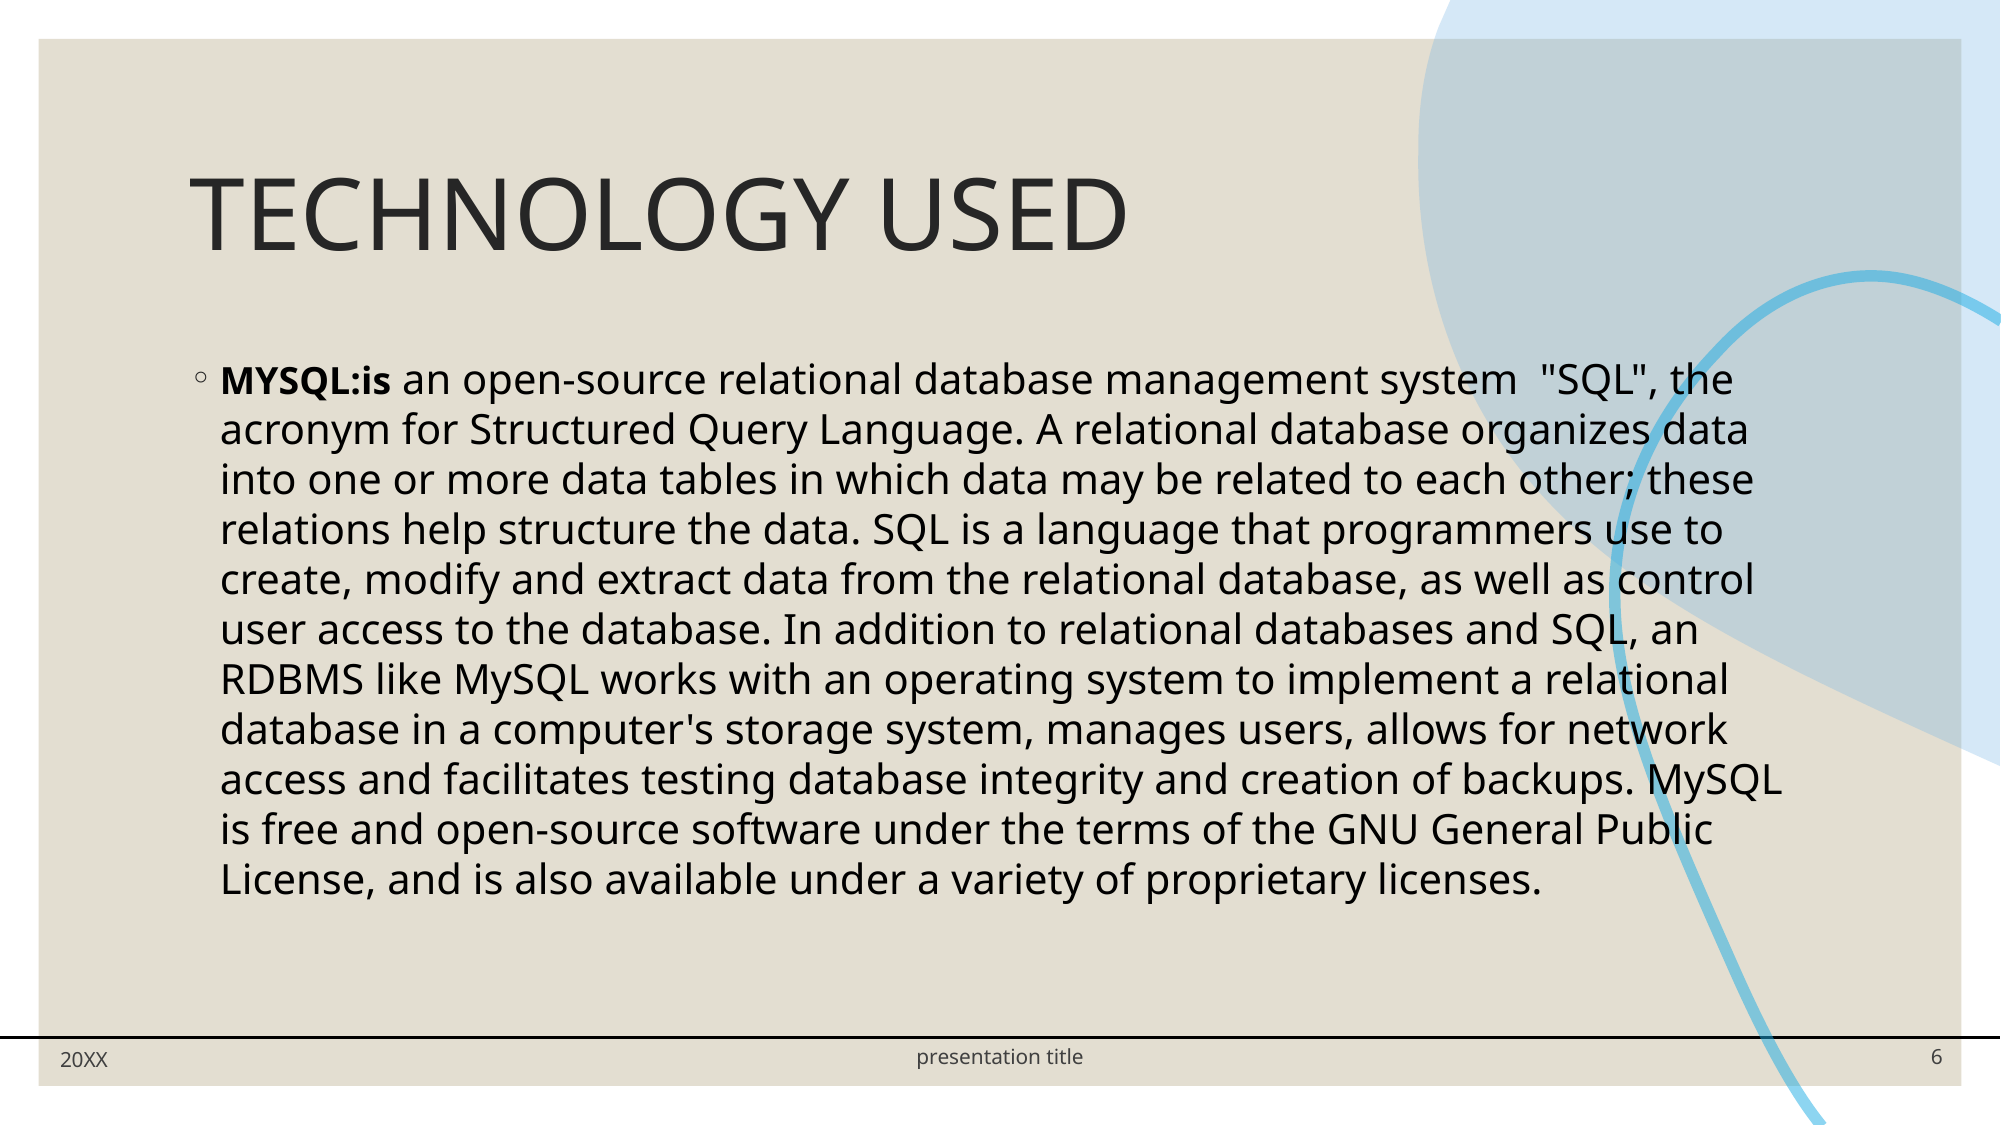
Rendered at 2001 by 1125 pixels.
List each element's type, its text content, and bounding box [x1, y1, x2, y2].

title TECHNOLOGY USED [174, 105, 1825, 331]
list MYSQL:is an open-source relational database management system "SQL", the acronym for Structured Query Language. A relational database organizes data into one or more data tables in which data may be related to each other; these relations help structure the data. SQL is a language that programmers use to create, modify and extract data from the relational database, as well as control user access to the database. In addition to relational databases and SQL, an RDBMS like MySQL works with an operating system to implement a relational database in a computer's storage system, manages users, allows for network access and facilitates testing database integrity and creation of backups. MySQL is free and open-source software under the terms of the GNU General Public License, and is also available under a variety of proprietary licenses. [174, 345, 1825, 990]
slide_number 6 [1717, 1034, 1958, 1080]
footer presentation title [572, 1034, 1428, 1080]
slide_number 20XX [45, 1034, 495, 1080]
